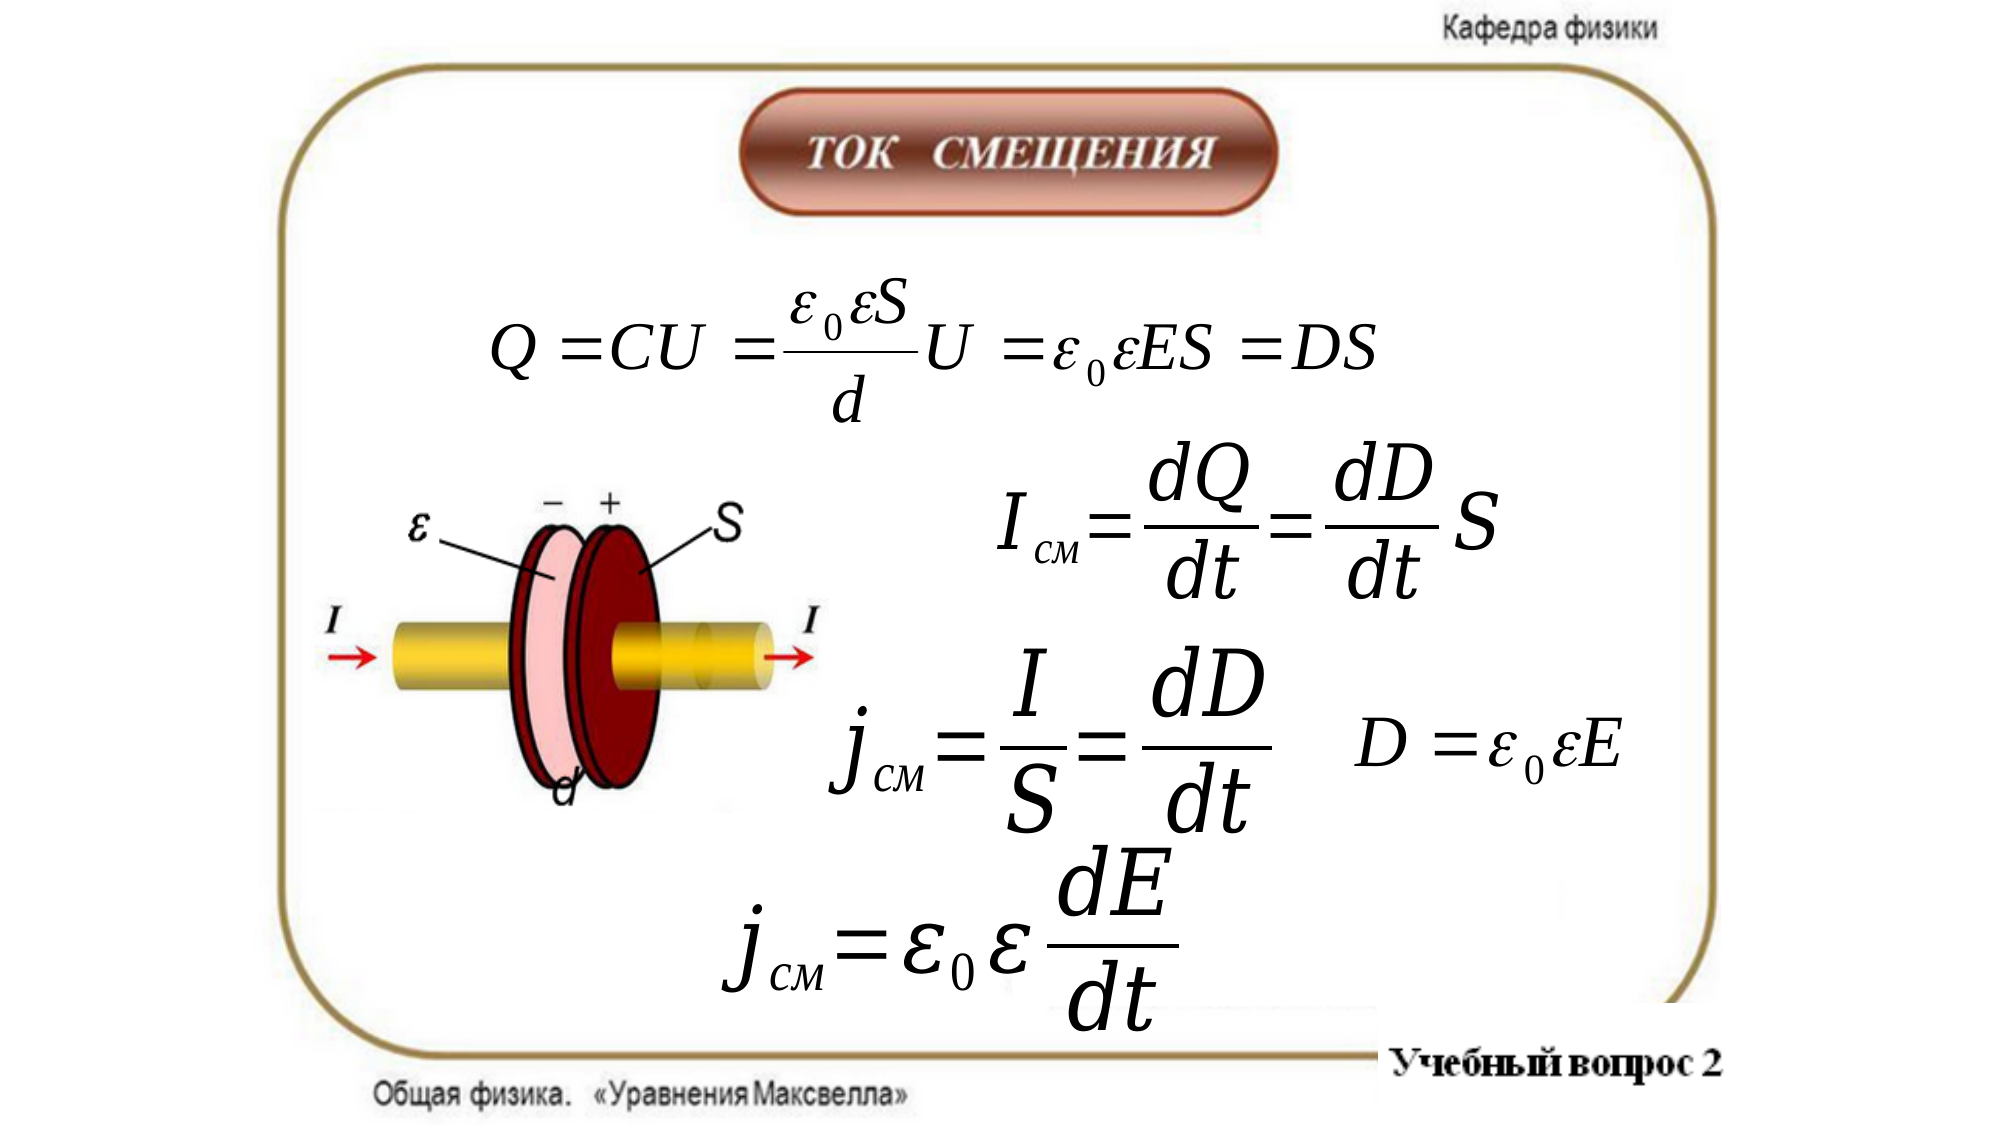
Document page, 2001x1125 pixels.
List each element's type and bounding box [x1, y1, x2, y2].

text_box [480, 255, 1390, 438]
text_box [1342, 692, 1638, 804]
picture [249, 0, 1733, 1125]
